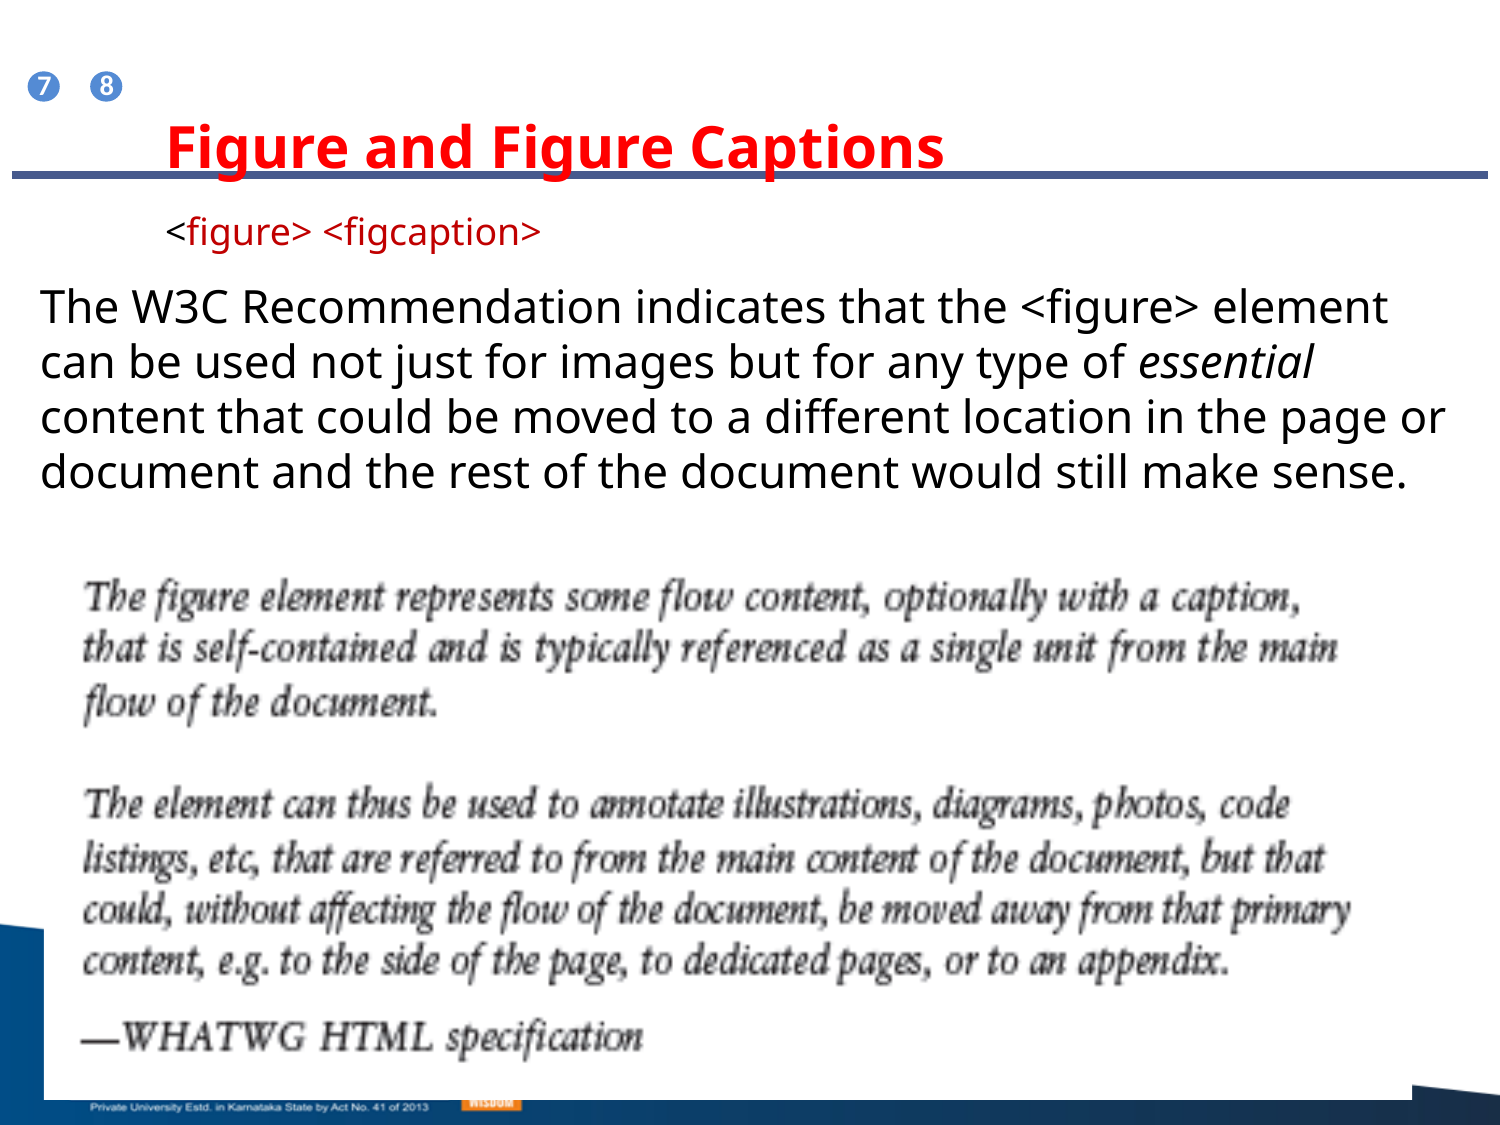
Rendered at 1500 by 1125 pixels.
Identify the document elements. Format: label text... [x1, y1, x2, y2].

list <figure> <figcaption> [150, 200, 1200, 250]
picture [87, 62, 126, 107]
picture [0, 554, 1500, 1125]
picture [24, 62, 63, 107]
list The W3C Recommendation indicates that the <figure> element can be used not just for images but for any type of essential content that could be moved to a different location in the page or document and the rest of the document would still make sense. [24, 270, 1475, 1013]
title Figure and Figure Captions [150, 20, 1425, 188]
